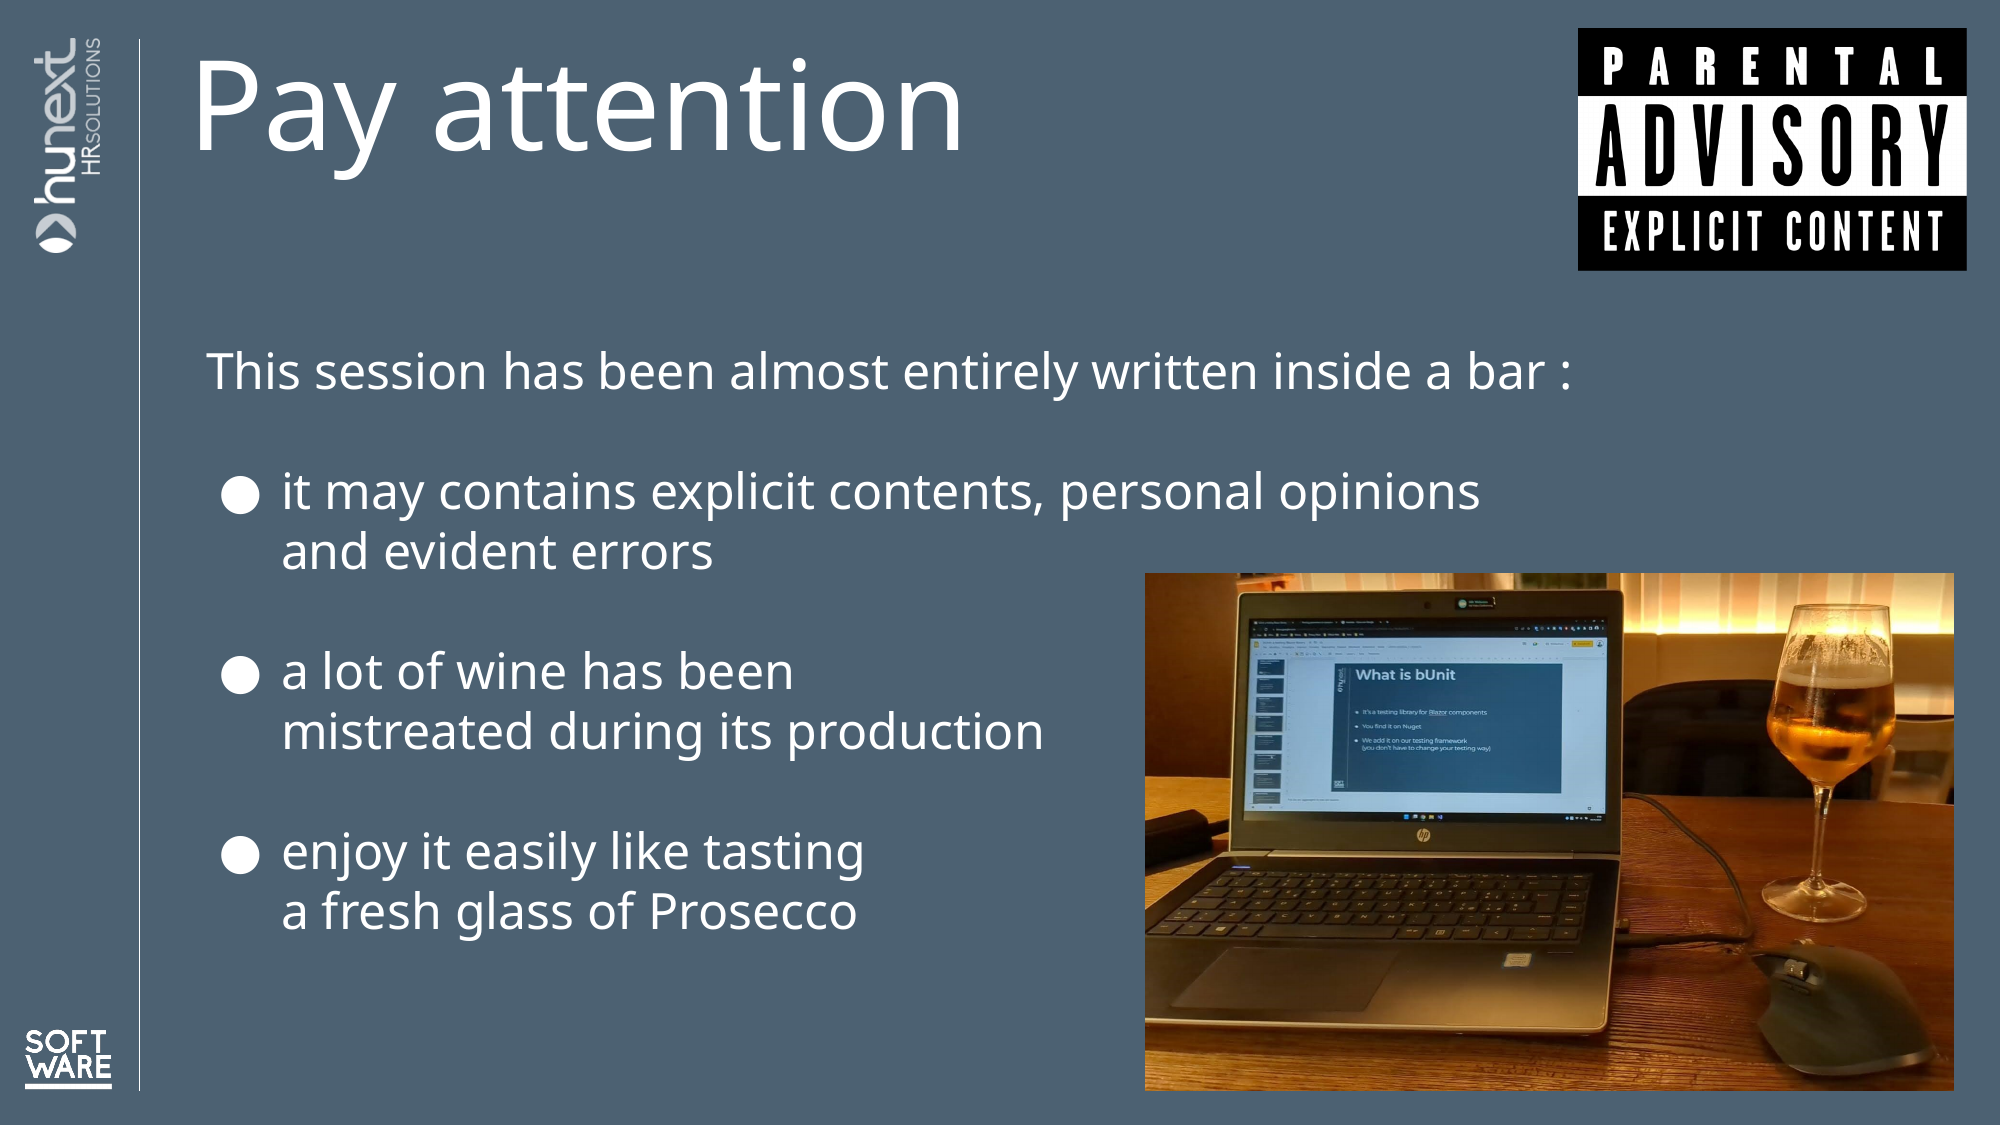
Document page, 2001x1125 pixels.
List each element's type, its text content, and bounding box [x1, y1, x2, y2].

picture [1578, 28, 1967, 271]
picture [6, 1013, 129, 1111]
picture [1144, 572, 1954, 1092]
text_box Pay attention [173, 18, 2000, 184]
picture [34, 38, 100, 253]
text_box This session has been almost entirely written inside a bar : it may contains explicit contents, personal opinions and evident errors a lot of wine has been mistreated during its production enjoy it easily like tasting a fresh glass of Prosecco [191, 332, 1688, 1002]
